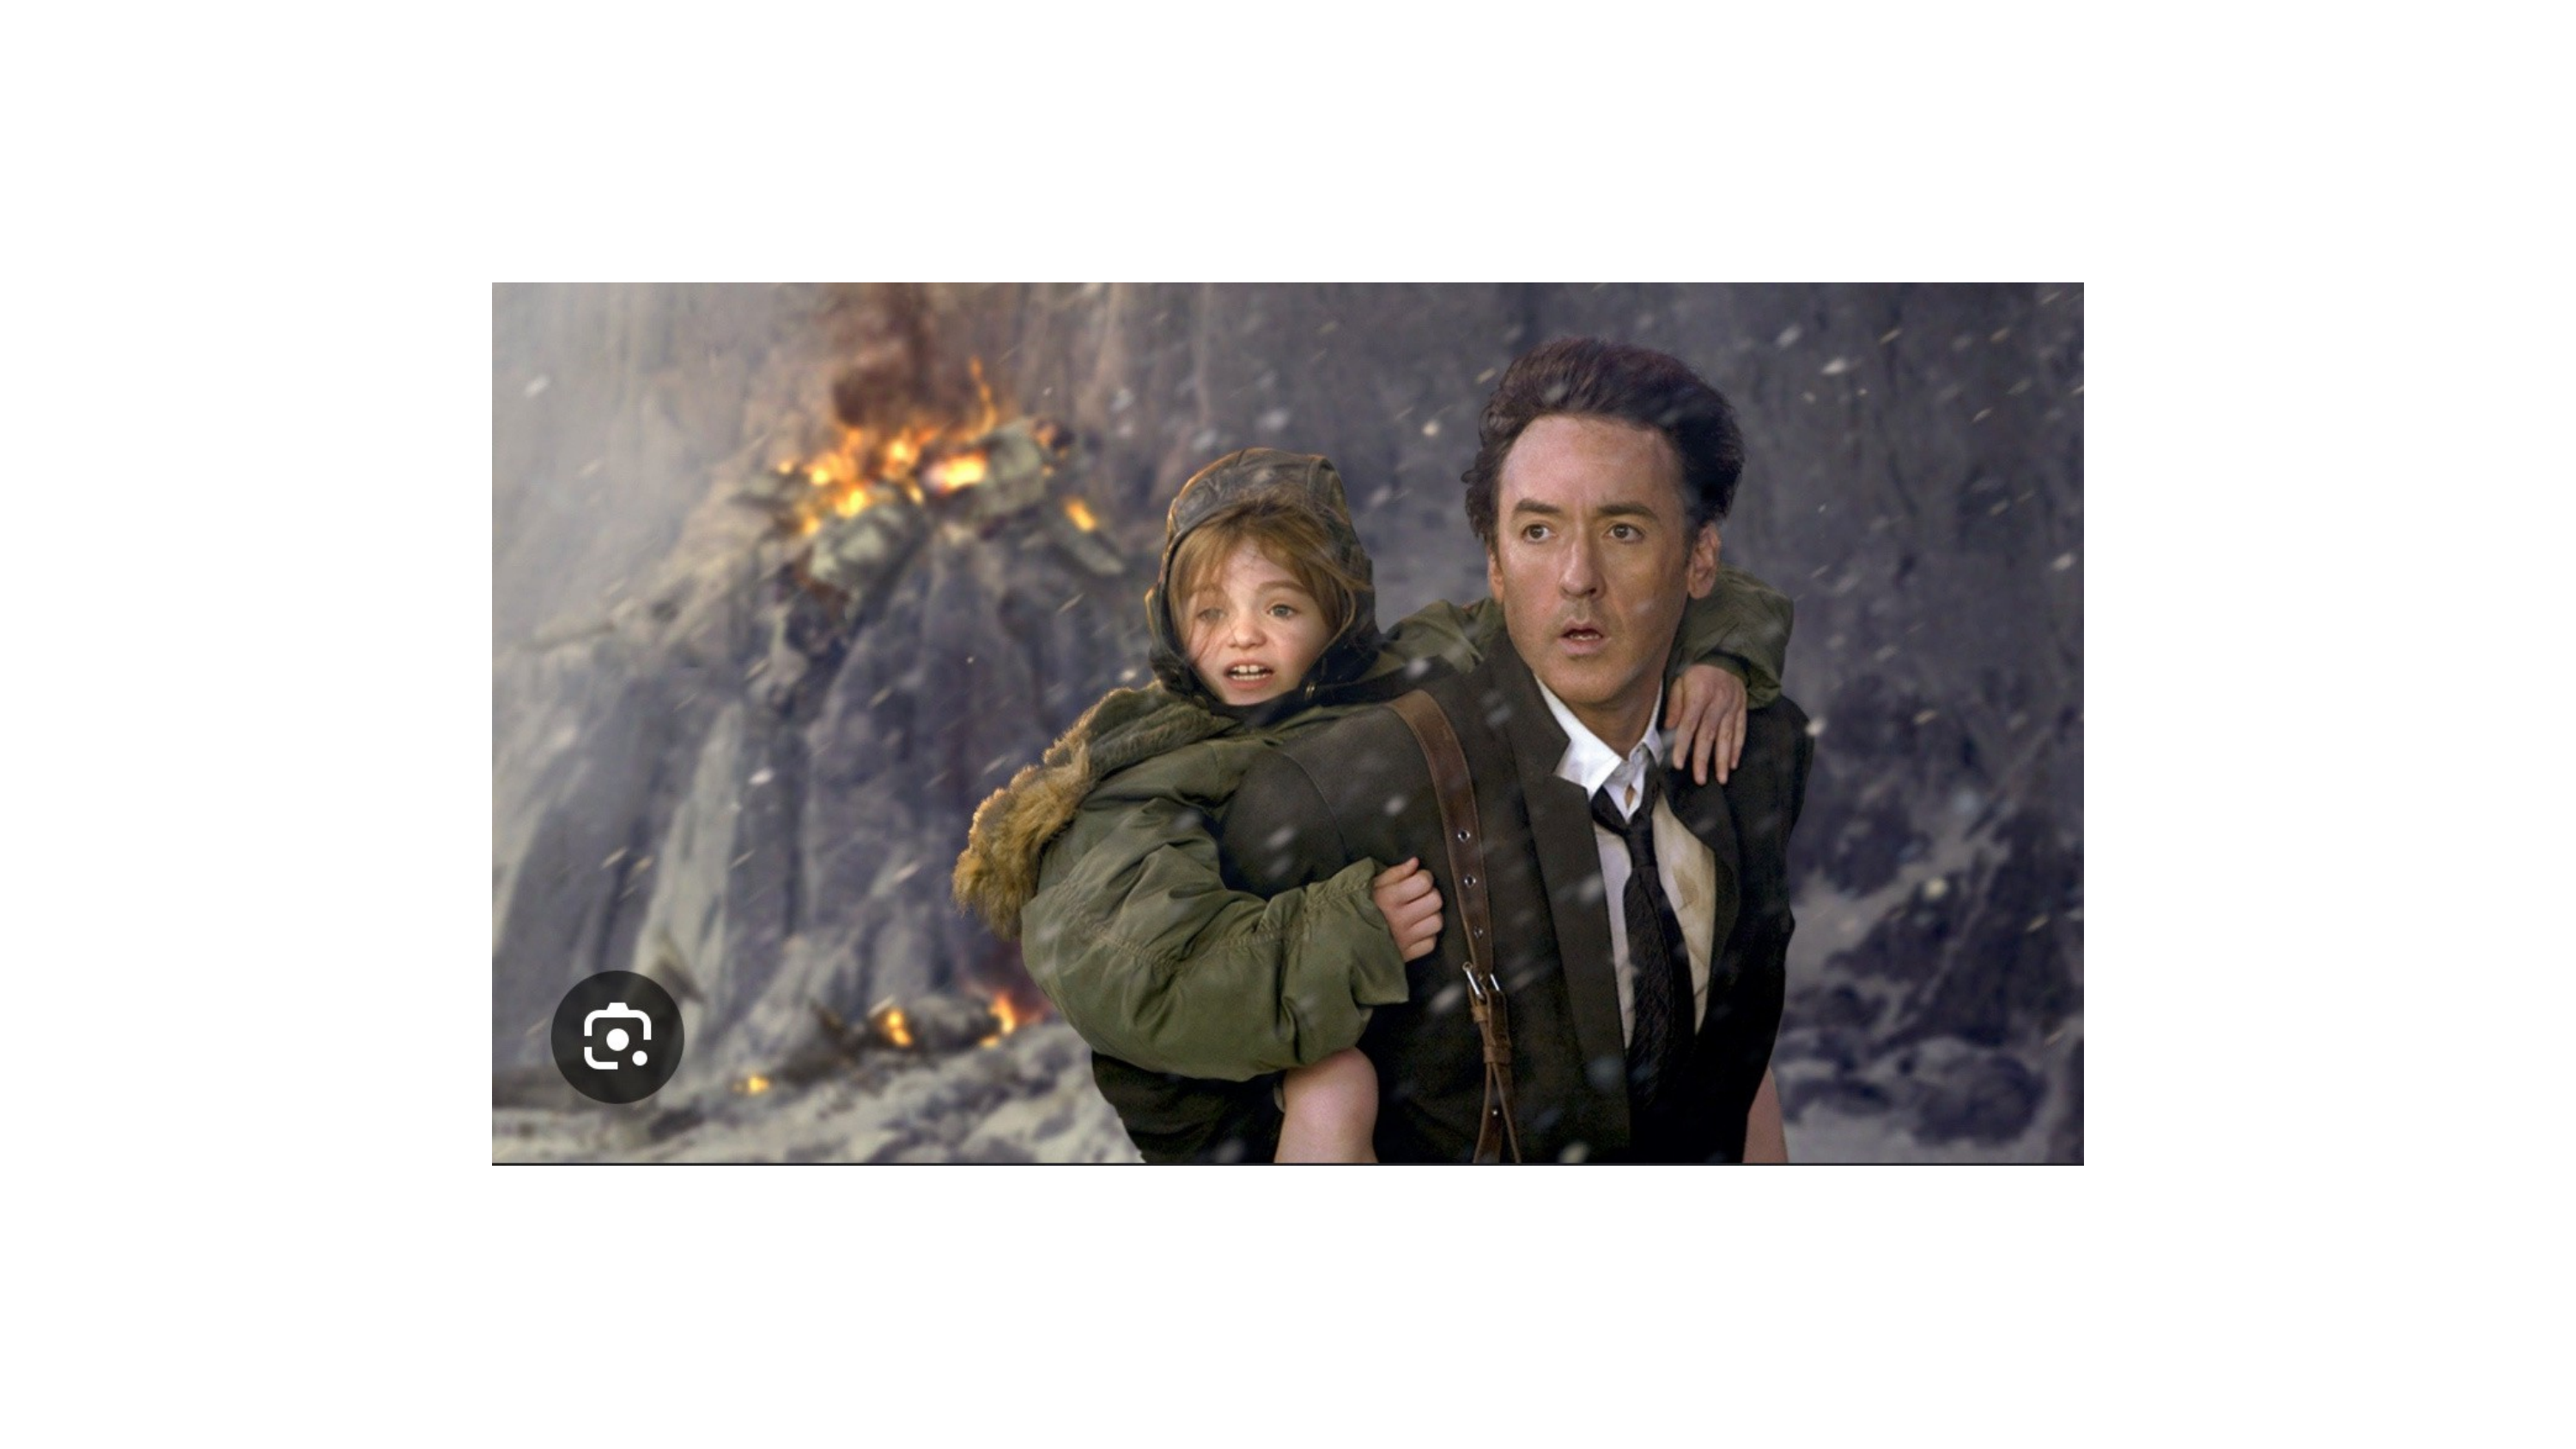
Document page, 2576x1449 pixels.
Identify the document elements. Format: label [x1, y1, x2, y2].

picture [491, 282, 2084, 1166]
